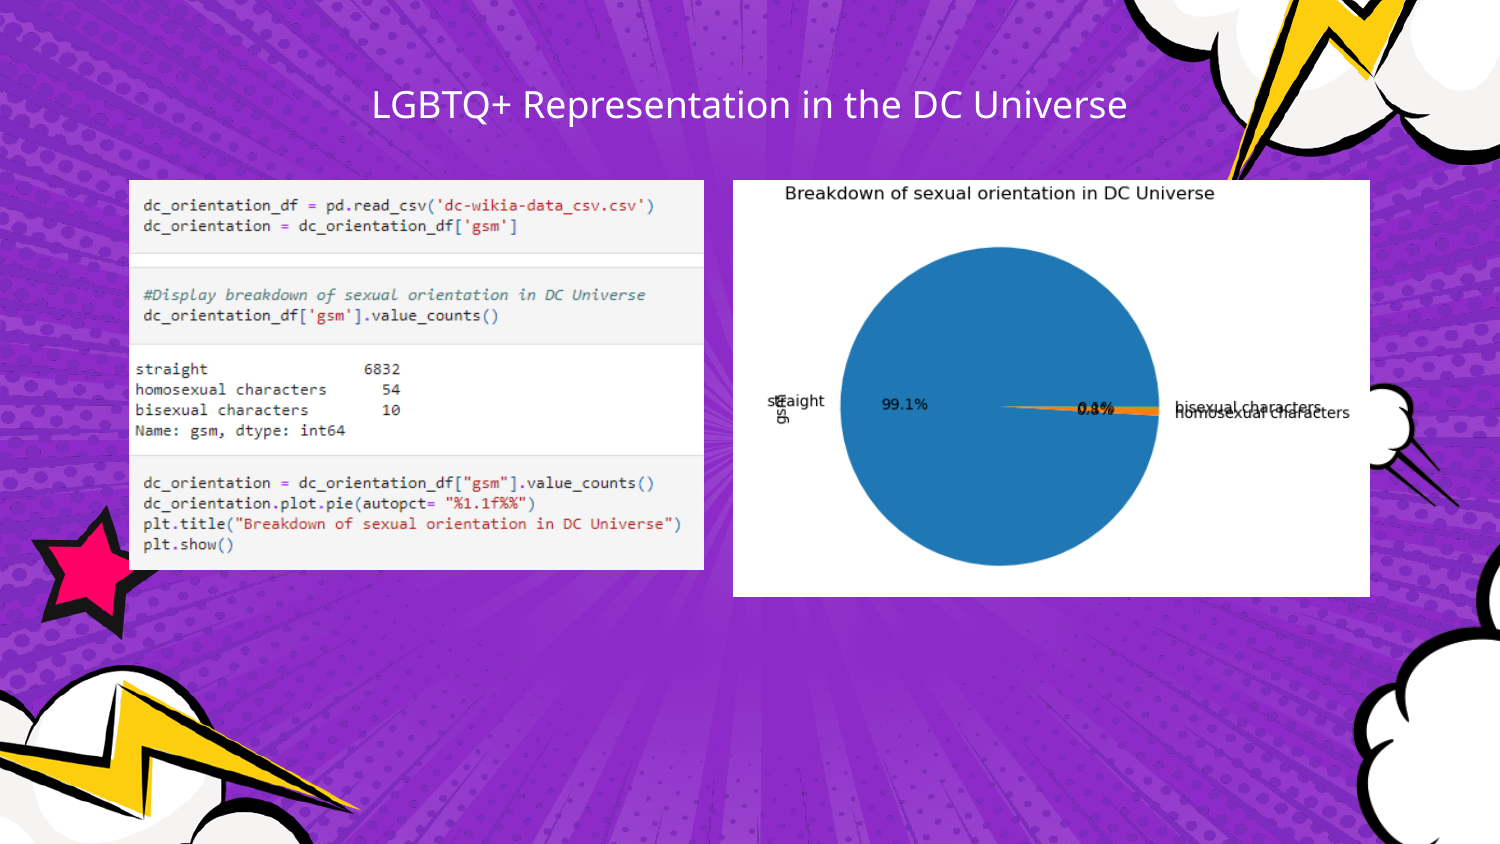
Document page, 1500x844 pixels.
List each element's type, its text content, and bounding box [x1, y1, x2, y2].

picture [0, 0, 1500, 75]
picture [0, 133, 1500, 844]
text_box LGBTQ+ Representation in the DC Universe [0, 75, 1500, 133]
